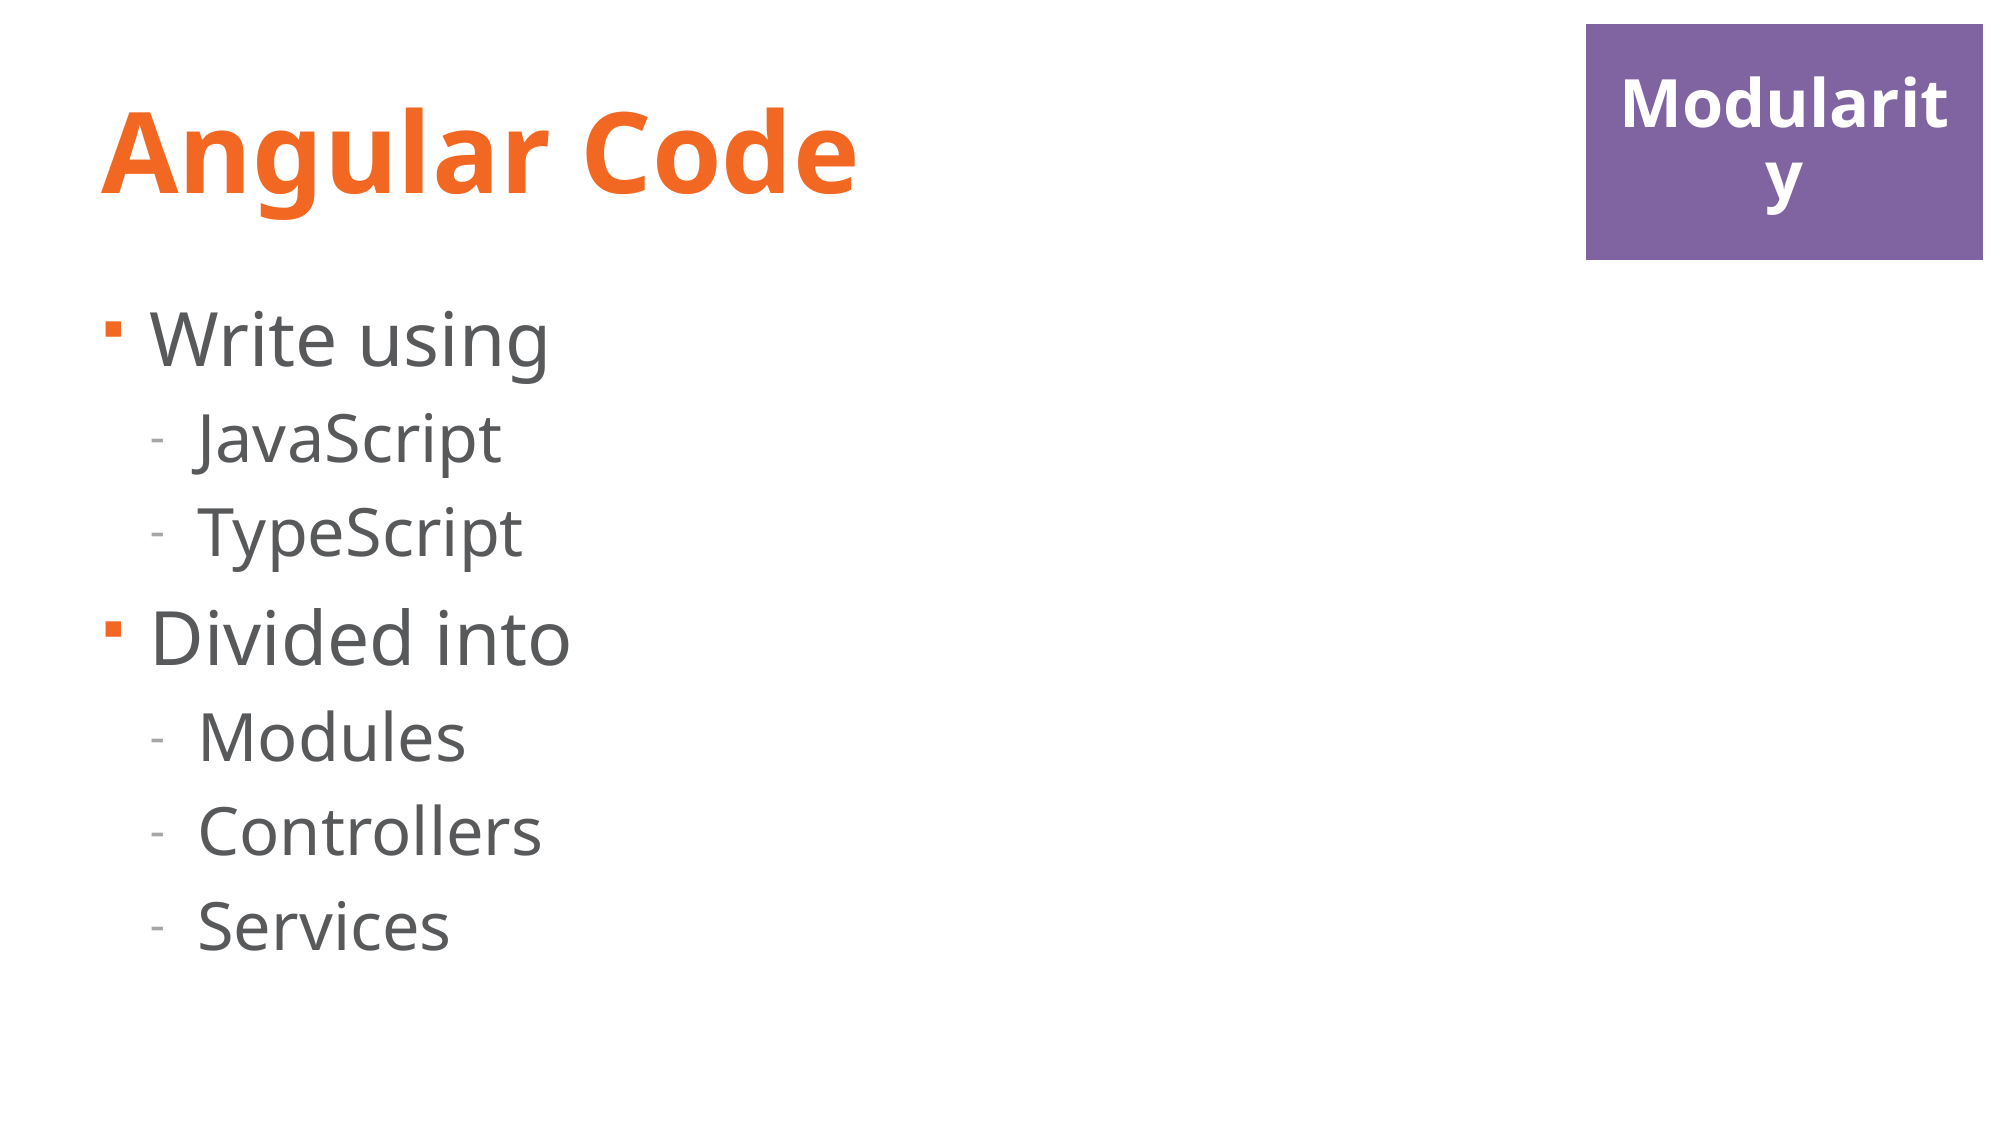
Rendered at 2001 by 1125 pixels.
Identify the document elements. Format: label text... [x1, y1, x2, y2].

list Write using JavaScript TypeScript Divided into Modules Controllers Services [101, 291, 1903, 986]
title Angular Code [101, 30, 1903, 289]
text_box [1583, 21, 1986, 263]
